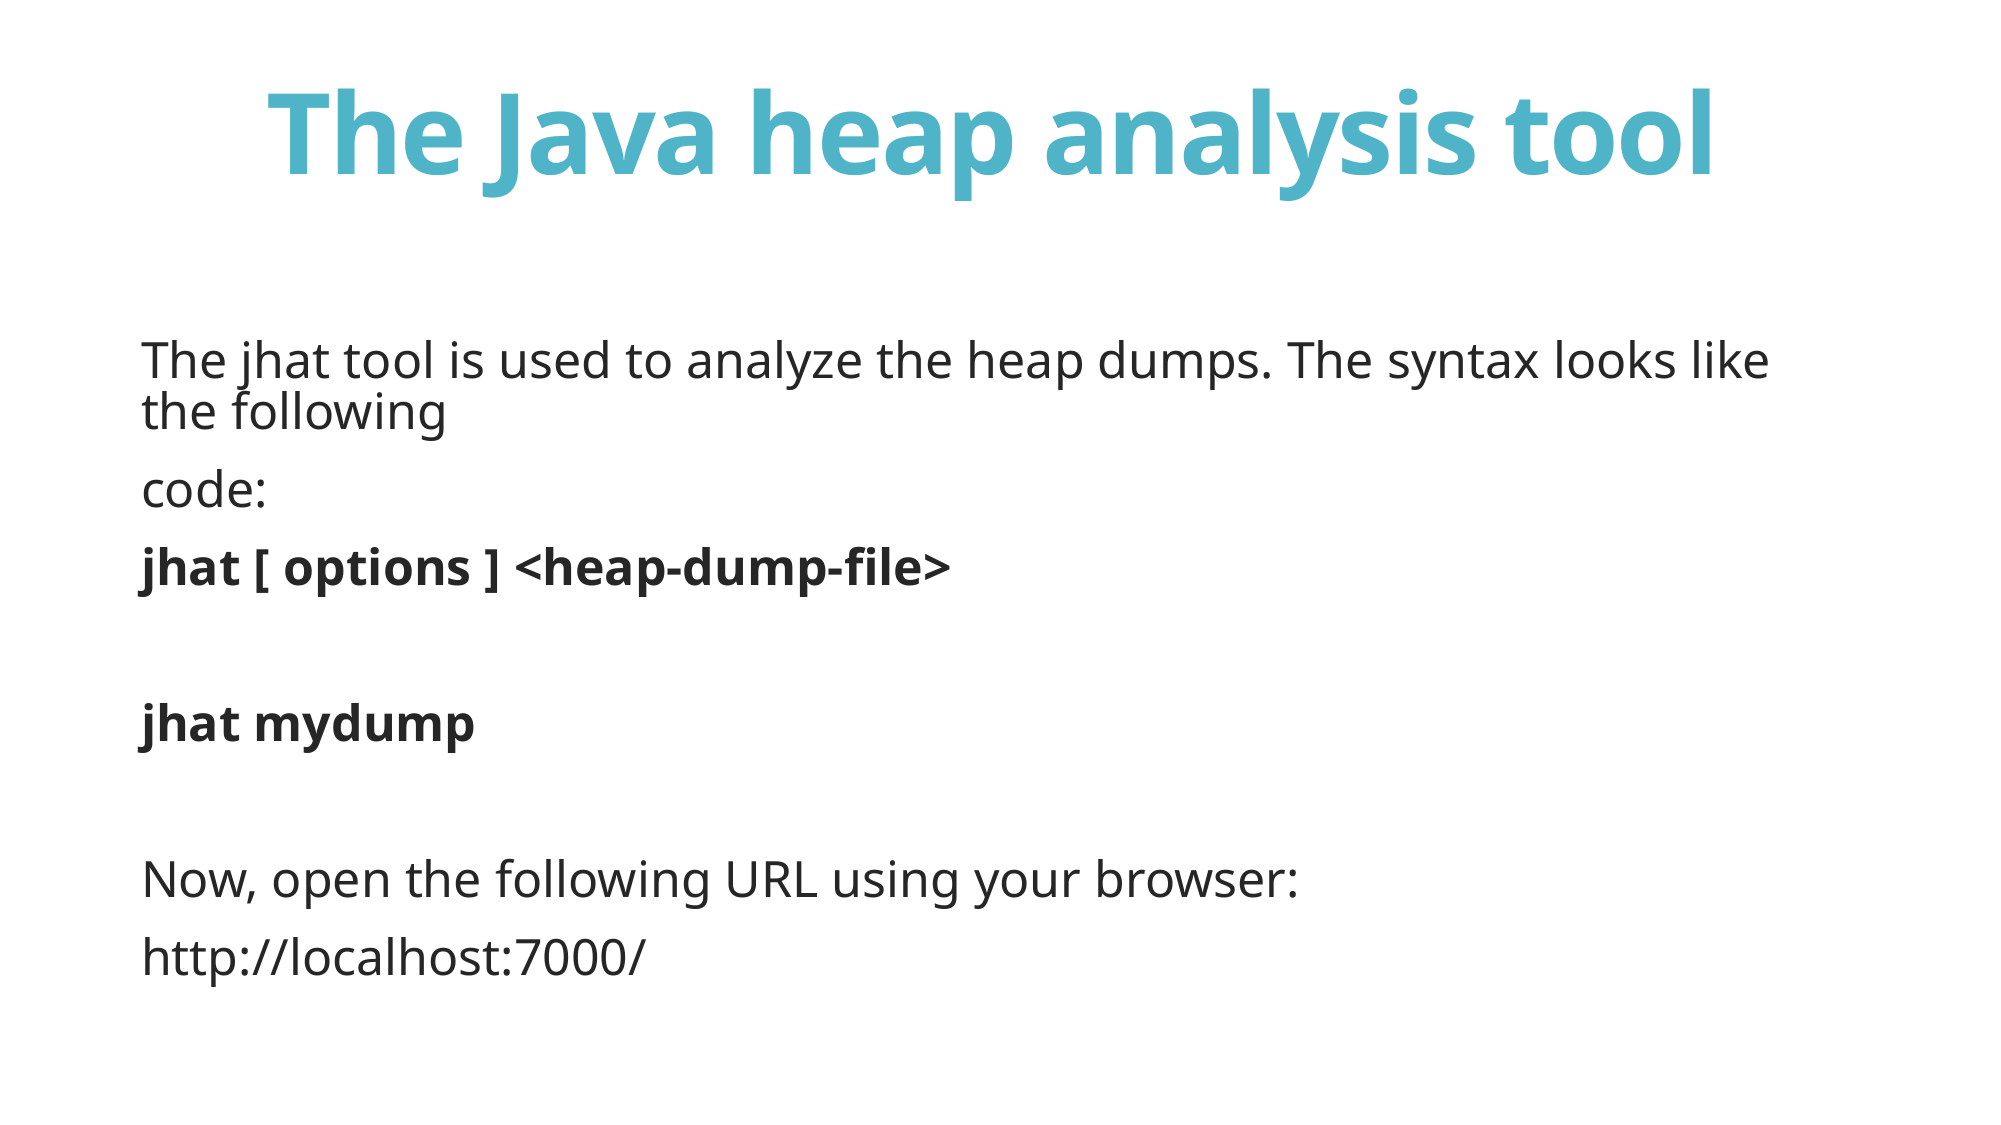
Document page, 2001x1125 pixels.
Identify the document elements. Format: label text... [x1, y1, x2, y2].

list The jhat tool is used to analyze the heap dumps. The syntax looks like the following code: jhat [ options ] <heap-dump-file> jhat mydump Now, open the following URL using your browser: http://localhost:7000/ [111, 329, 1876, 948]
title The Java heap analysis tool [109, 57, 1877, 222]
